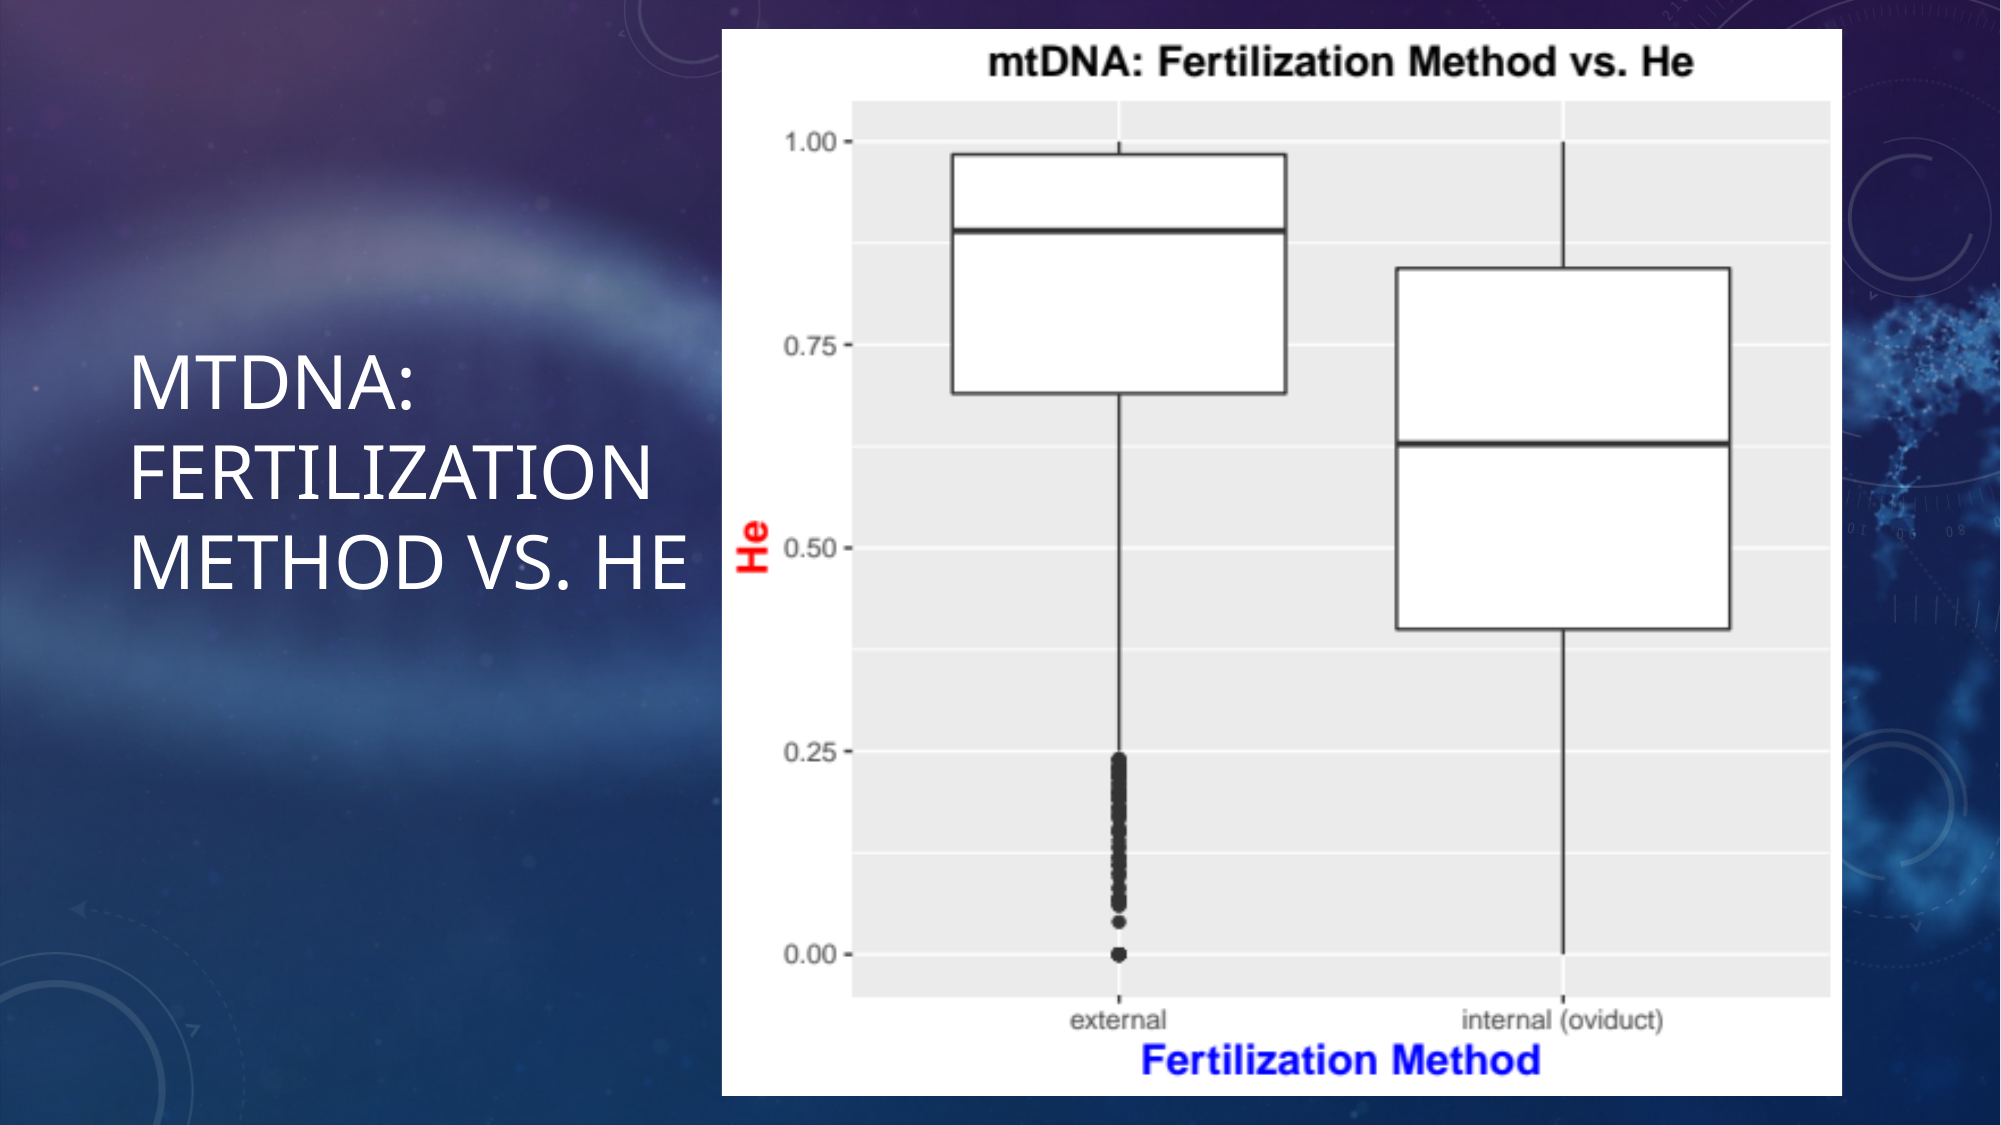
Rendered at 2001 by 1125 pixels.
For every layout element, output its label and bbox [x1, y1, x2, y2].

list [721, 29, 1843, 1096]
picture [0, 0, 2001, 1125]
